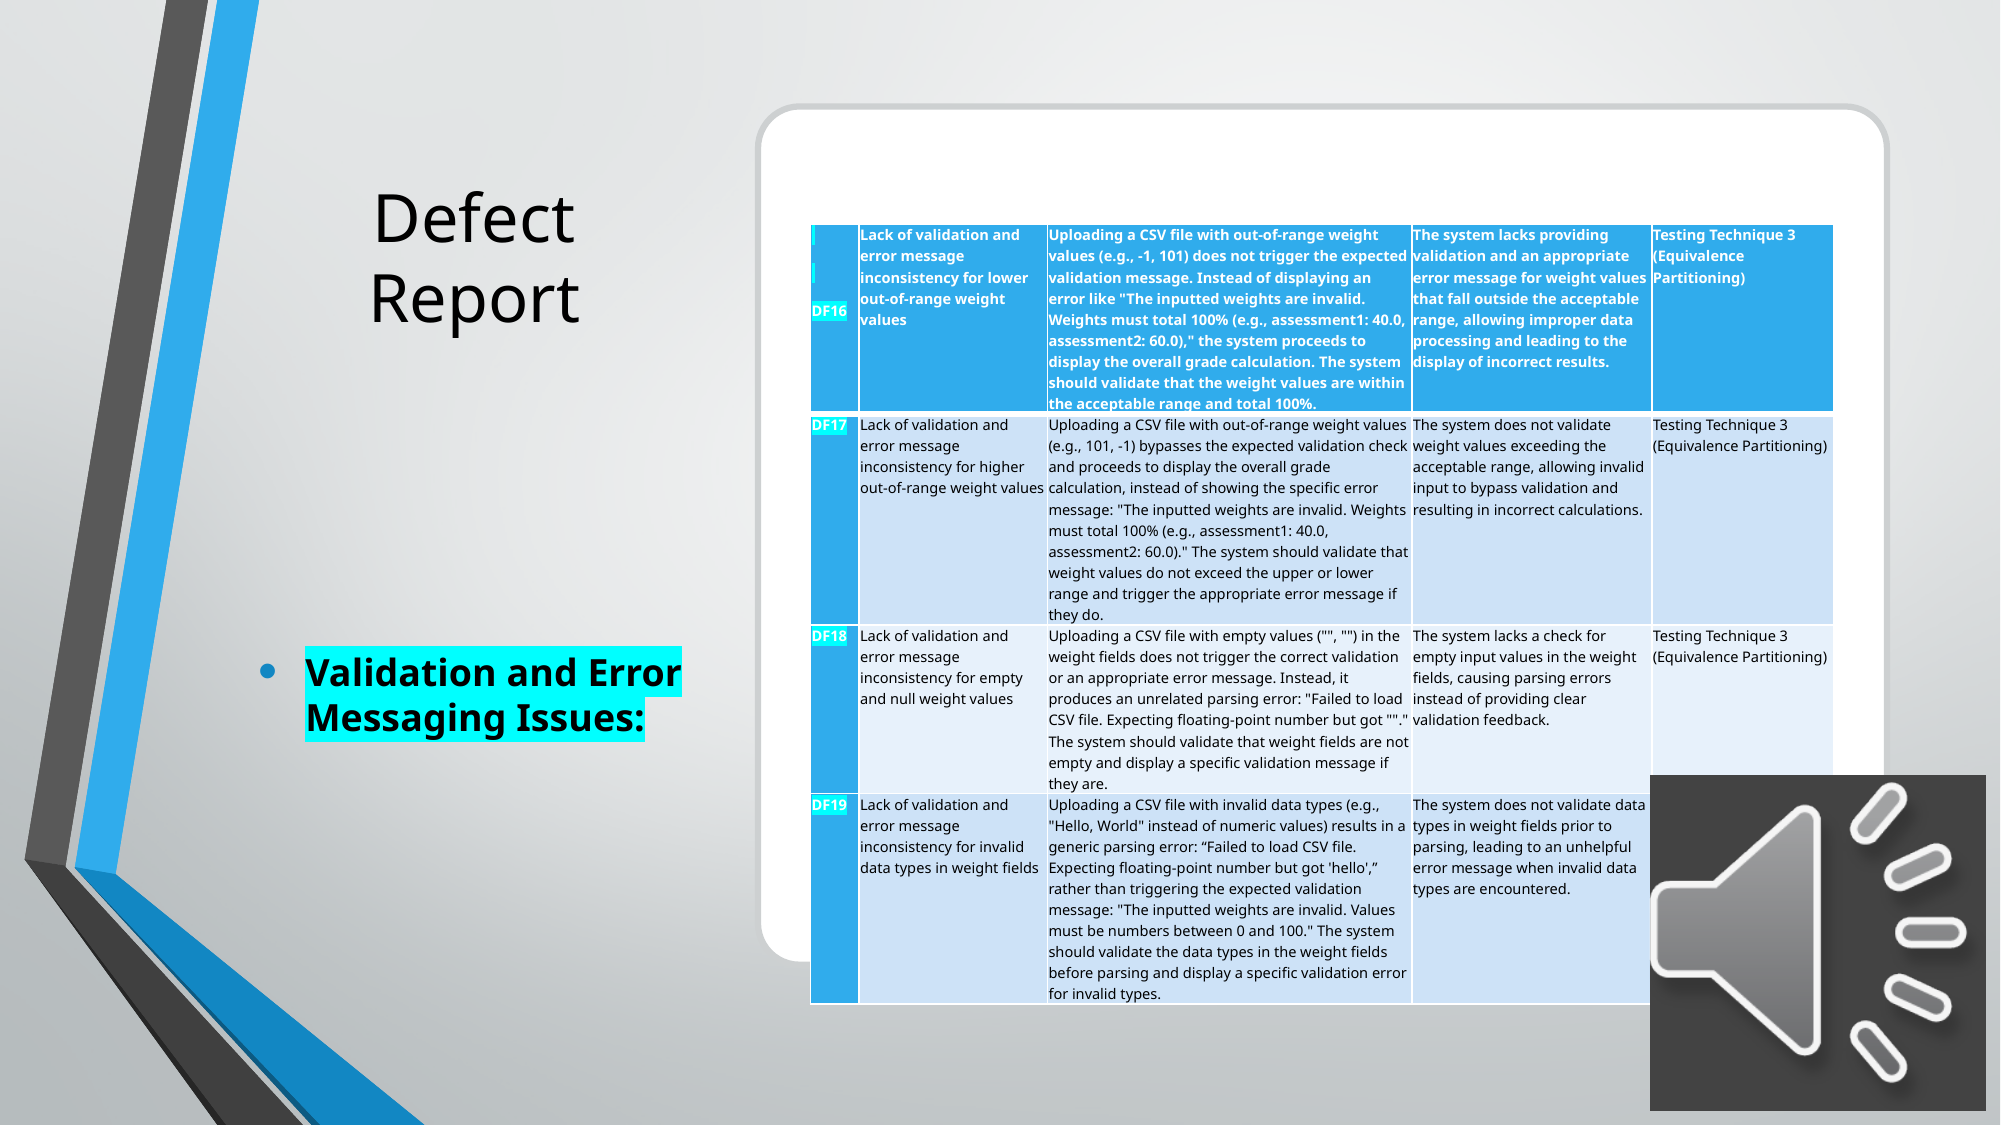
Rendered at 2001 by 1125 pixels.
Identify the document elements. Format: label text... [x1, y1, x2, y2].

table_header The system lacks providing validation and an appropriate error message for weight values that fall outside the acceptable range, allowing improper data processing and leading to the display of incorrect results. [1413, 225, 1651, 411]
text_box [756, 105, 1889, 967]
table_cell DF17 [811, 417, 858, 624]
title Defect Report [425, 112, 705, 400]
table_cell The system lacks a check for empty input values in the weight fields, causing parsing errors instead of providing clear validation feedback. [1413, 626, 1651, 793]
table_cell Testing Technique 3 (Equivalence Partitioning) [1653, 626, 1833, 773]
table_cell The system does not validate data types in weight fields prior to parsing, leading to an unhelpful error message when invalid data types are encountered. [1413, 794, 1648, 1003]
picture [1648, 773, 1987, 1112]
list Validation and Error Messaging Issues: [425, 437, 705, 950]
table_header DF16 [811, 225, 858, 411]
table_cell DF19 [811, 794, 858, 1003]
table_cell Uploading a CSV file with empty values ("", "") in the weight fields does not trigger the correct validation or an appropriate error message. Instead, it produces an unrelated parsing error: "Failed to load CSV file. Expecting floating-point number but got ""." The system should validate that weight fields are not empty and display a specific validation message if they are. [1048, 626, 1411, 793]
table_cell Uploading a CSV file with invalid data types (e.g., "Hello, World" instead of numeric values) results in a generic parsing error: “Failed to load CSV file. Expecting floating-point number but got 'hello',” rather than triggering the expected validation message: "The inputted weights are invalid. Values must be numbers between 0 and 100." The system should validate the data types in the weight fields before parsing and display a specific validation error for invalid types. [1048, 794, 1411, 1003]
table_cell DF18 [811, 626, 858, 793]
table_header Testing Technique 3 (Equivalence Partitioning) [1653, 225, 1833, 411]
table_cell The system does not validate weight values exceeding the acceptable range, allowing invalid input to bypass validation and resulting in incorrect calculations. [1413, 417, 1651, 624]
table_cell Uploading a CSV file with out-of-range weight values (e.g., 101, -1) bypasses the expected validation check and proceeds to display the overall grade calculation, instead of showing the specific error message: "The inputted weights are invalid. Weights must total 100% (e.g., assessment1: 40.0, assessment2: 60.0)." The system should validate that weight values do not exceed the upper or lower range and trigger the appropriate error message if they do. [1048, 417, 1411, 624]
table_cell Lack of validation and error message inconsistency for higher out-of-range weight values [860, 417, 1047, 624]
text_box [24, 0, 425, 1125]
table_cell Testing Technique 3 (Equivalence Partitioning) [1653, 417, 1833, 624]
table_cell Lack of validation and error message inconsistency for invalid data types in weight fields [860, 794, 1047, 1003]
table_header Lack of validation and error message inconsistency for lower out-of-range weight values [860, 225, 1047, 411]
table_header Uploading a CSV file with out-of-range weight values (e.g., -1, 101) does not trigger the expected validation message. Instead of displaying an error like "The inputted weights are invalid. Weights must total 100% (e.g., assessment1: 40.0, assessment2: 60.0)," the system proceeds to display the overall grade calculation. The system should validate that the weight values are within the acceptable range and total 100%. [1048, 225, 1411, 411]
table_cell Lack of validation and error message inconsistency for empty and null weight values [860, 626, 1047, 793]
